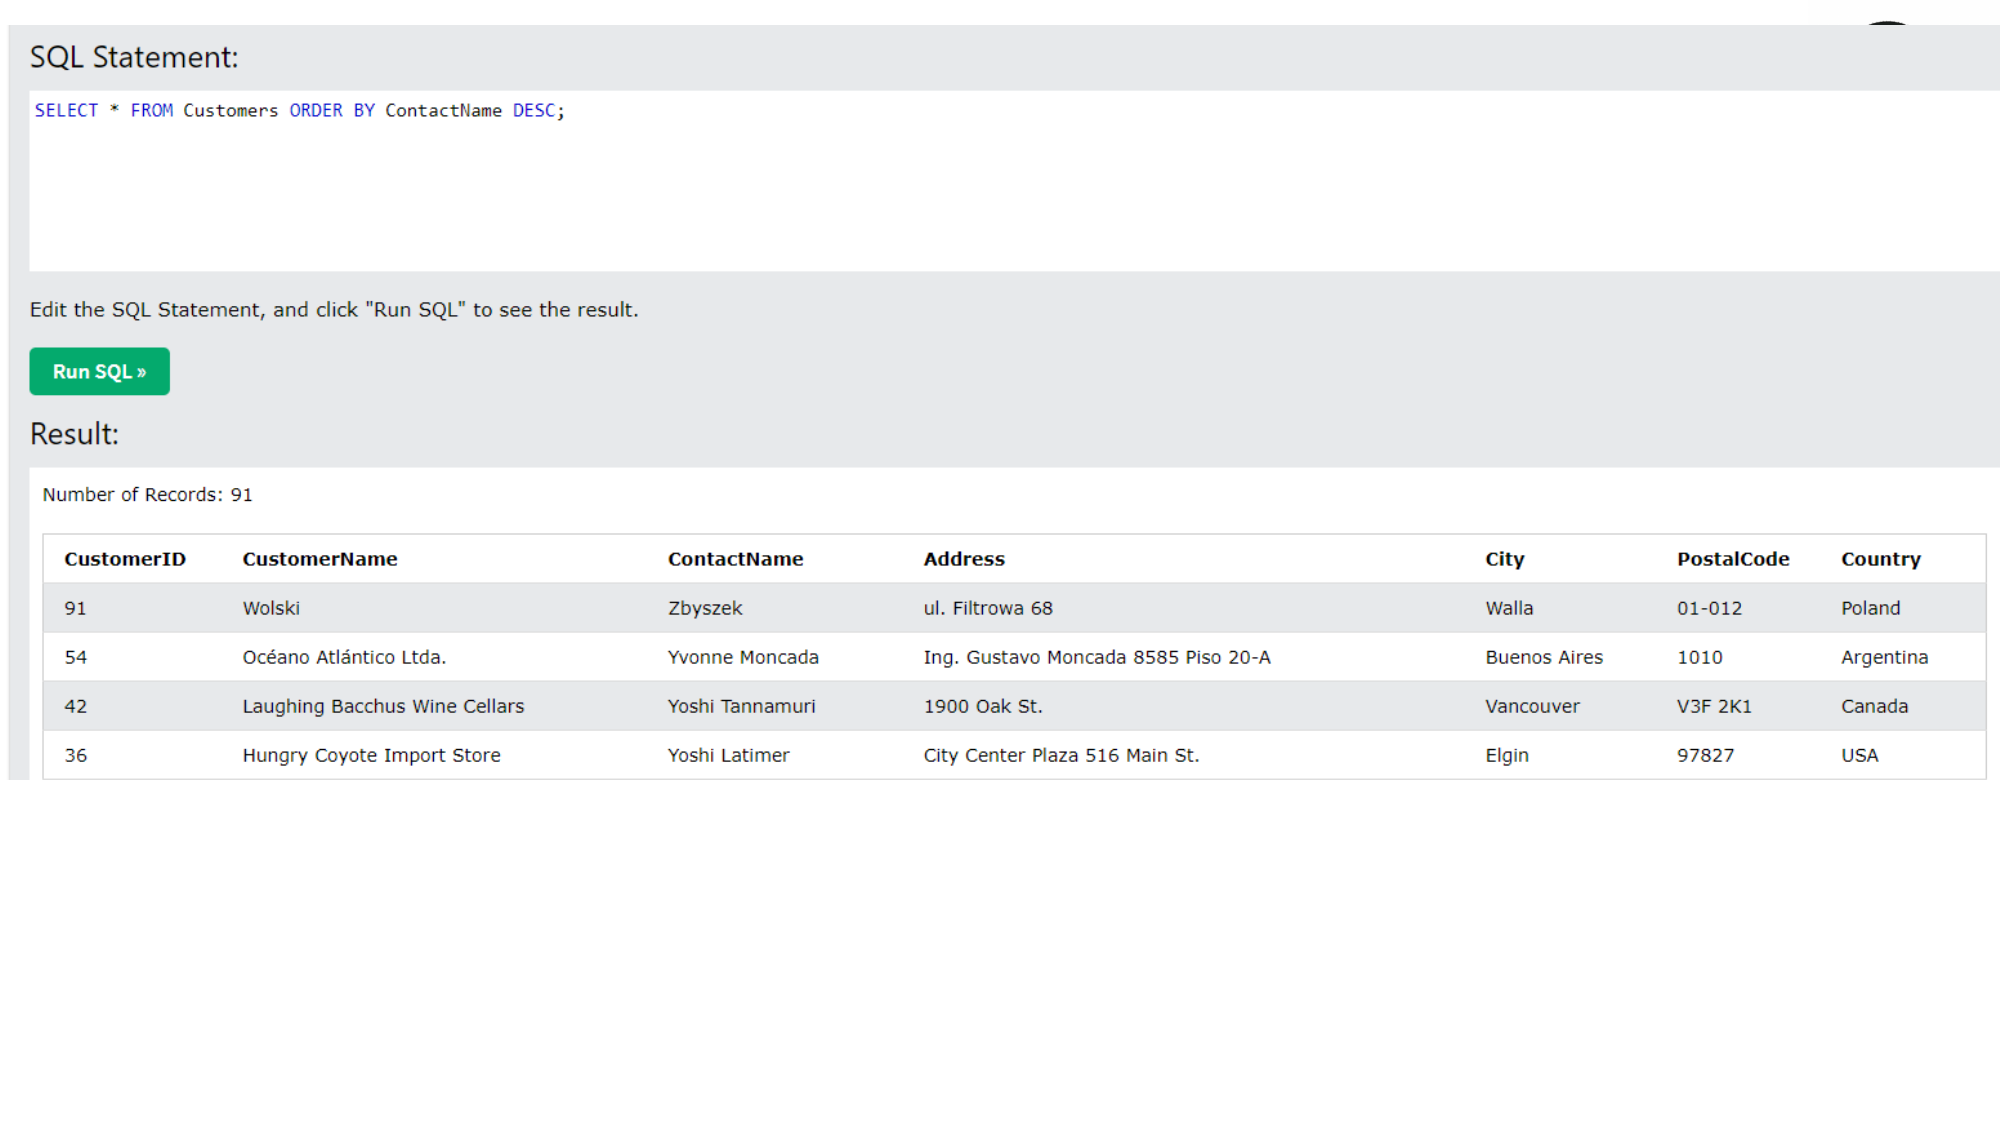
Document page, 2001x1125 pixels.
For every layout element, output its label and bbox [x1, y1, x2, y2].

picture [0, 0, 2000, 780]
